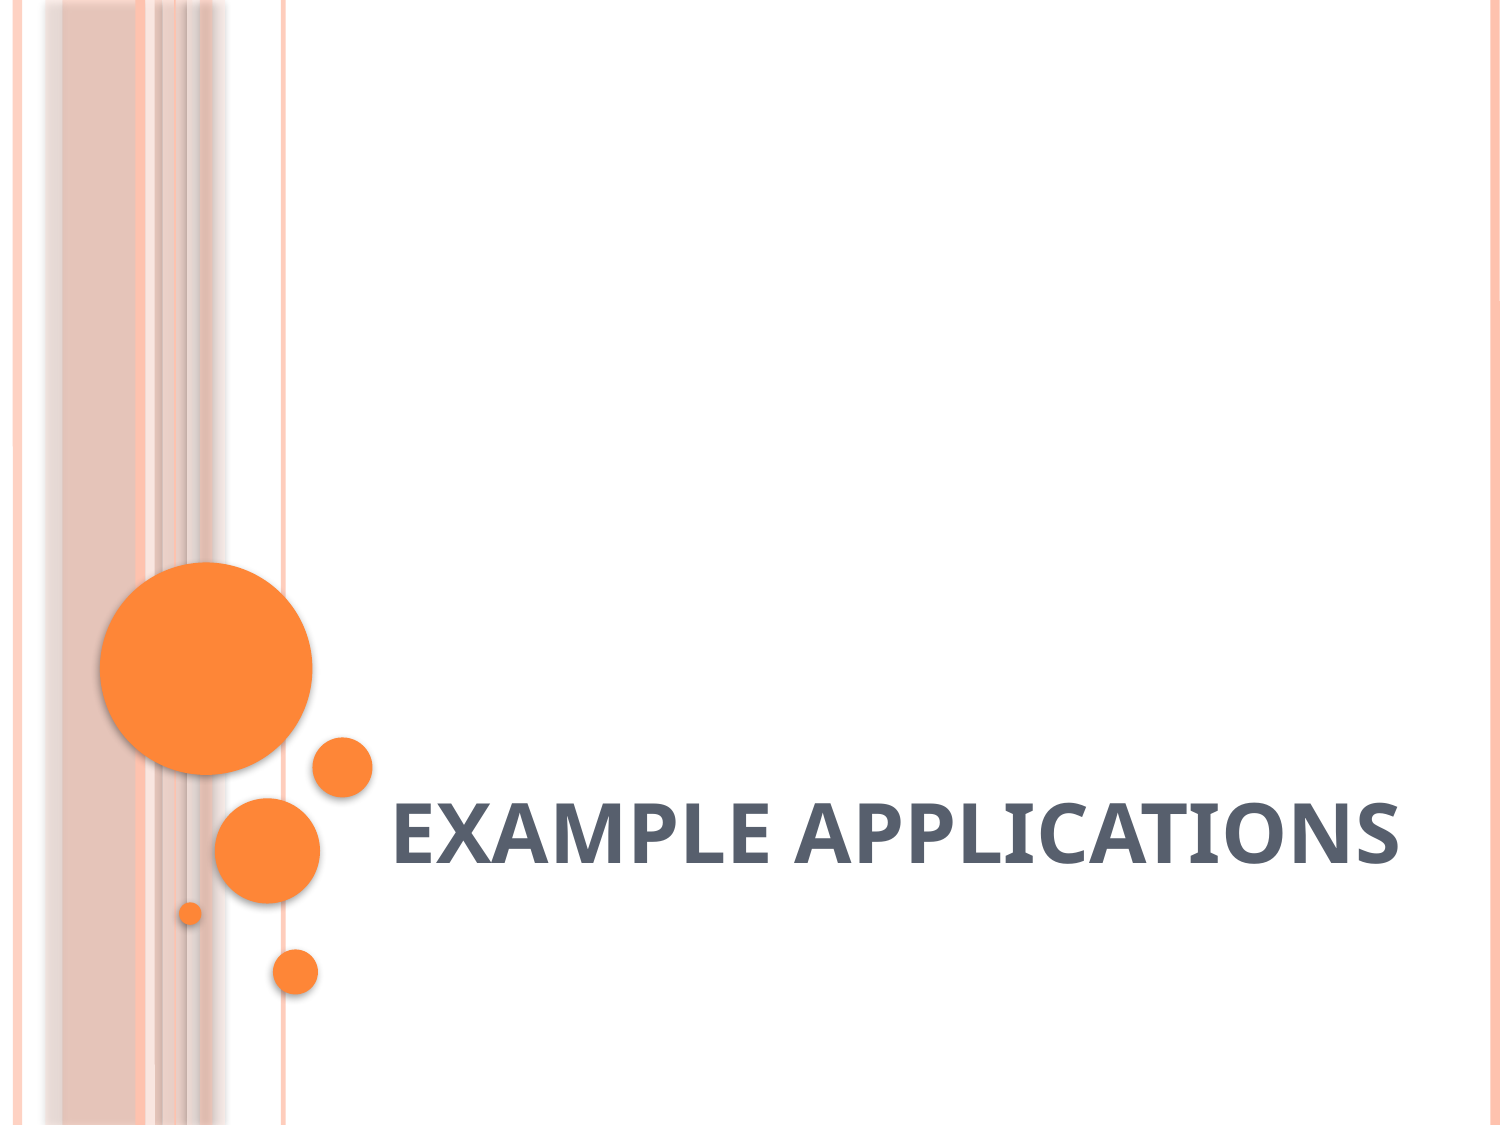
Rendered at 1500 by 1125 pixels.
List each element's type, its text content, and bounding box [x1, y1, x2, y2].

title Example applications [375, 512, 1475, 888]
